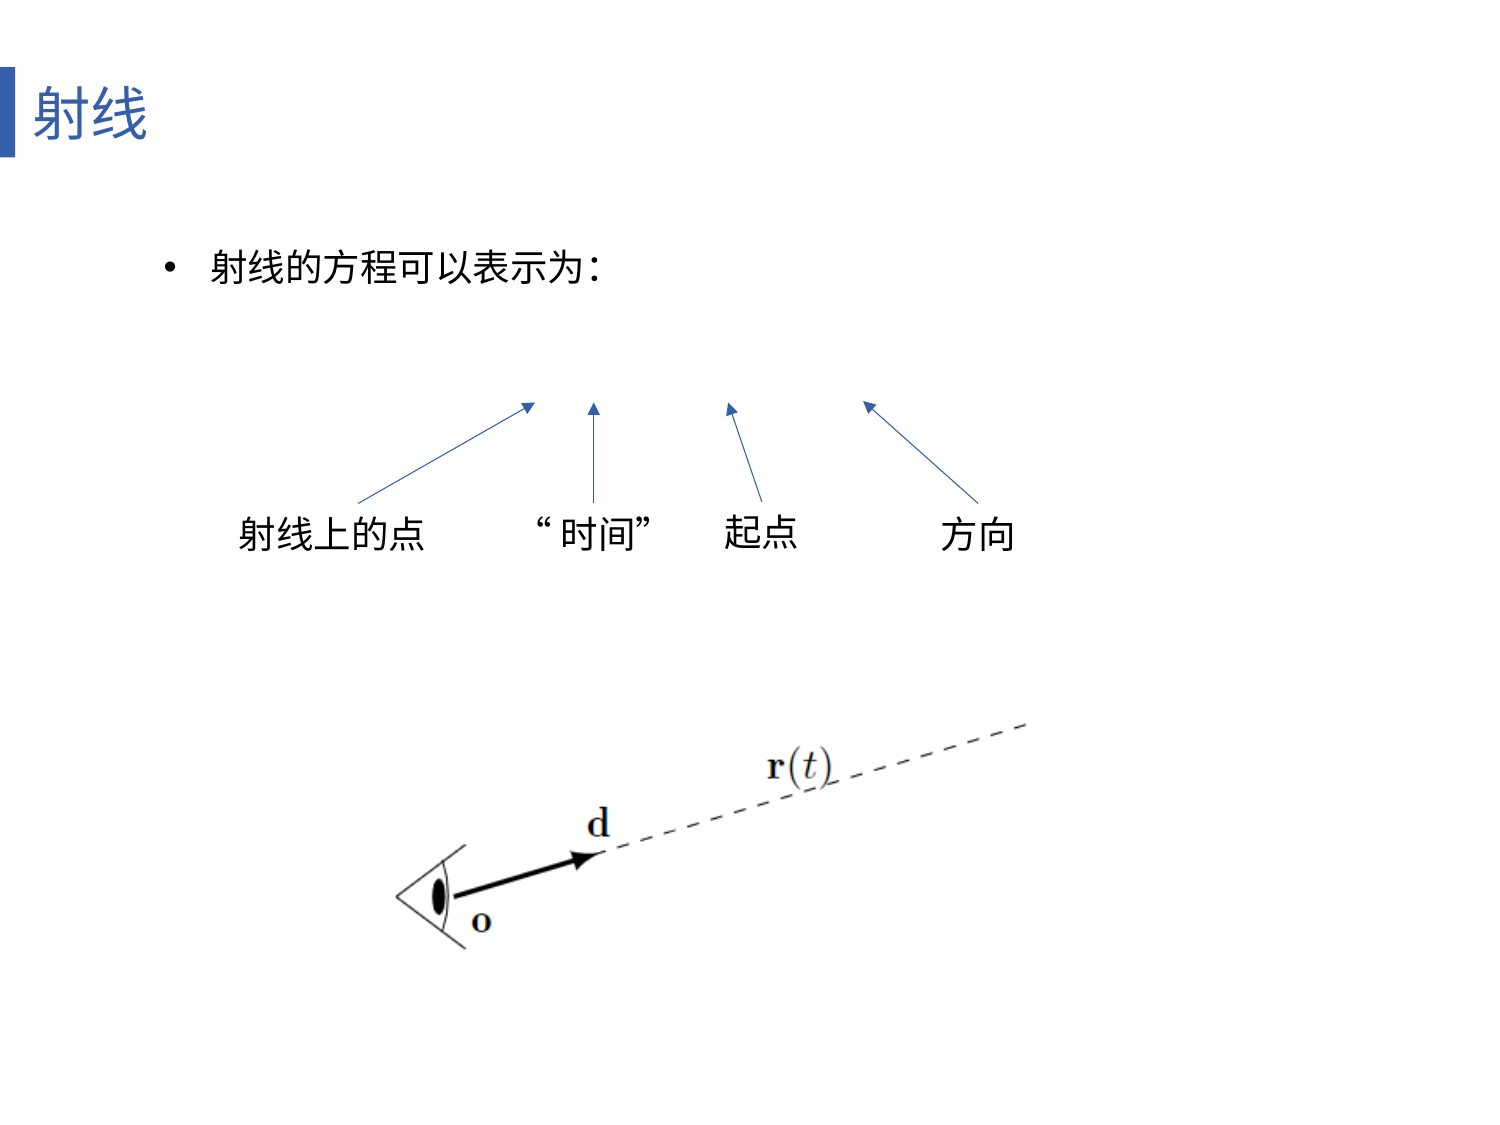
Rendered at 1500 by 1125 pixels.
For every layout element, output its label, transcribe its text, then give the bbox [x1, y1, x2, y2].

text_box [358, 402, 535, 504]
text_box 方向 [843, 503, 1113, 564]
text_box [863, 400, 979, 504]
text_box 起点 [627, 501, 863, 562]
picture [343, 669, 1060, 1000]
text_box 射线上的点 [223, 503, 459, 564]
list 射线 [17, 77, 824, 146]
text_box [728, 402, 762, 502]
text_box “时间” [459, 503, 729, 564]
